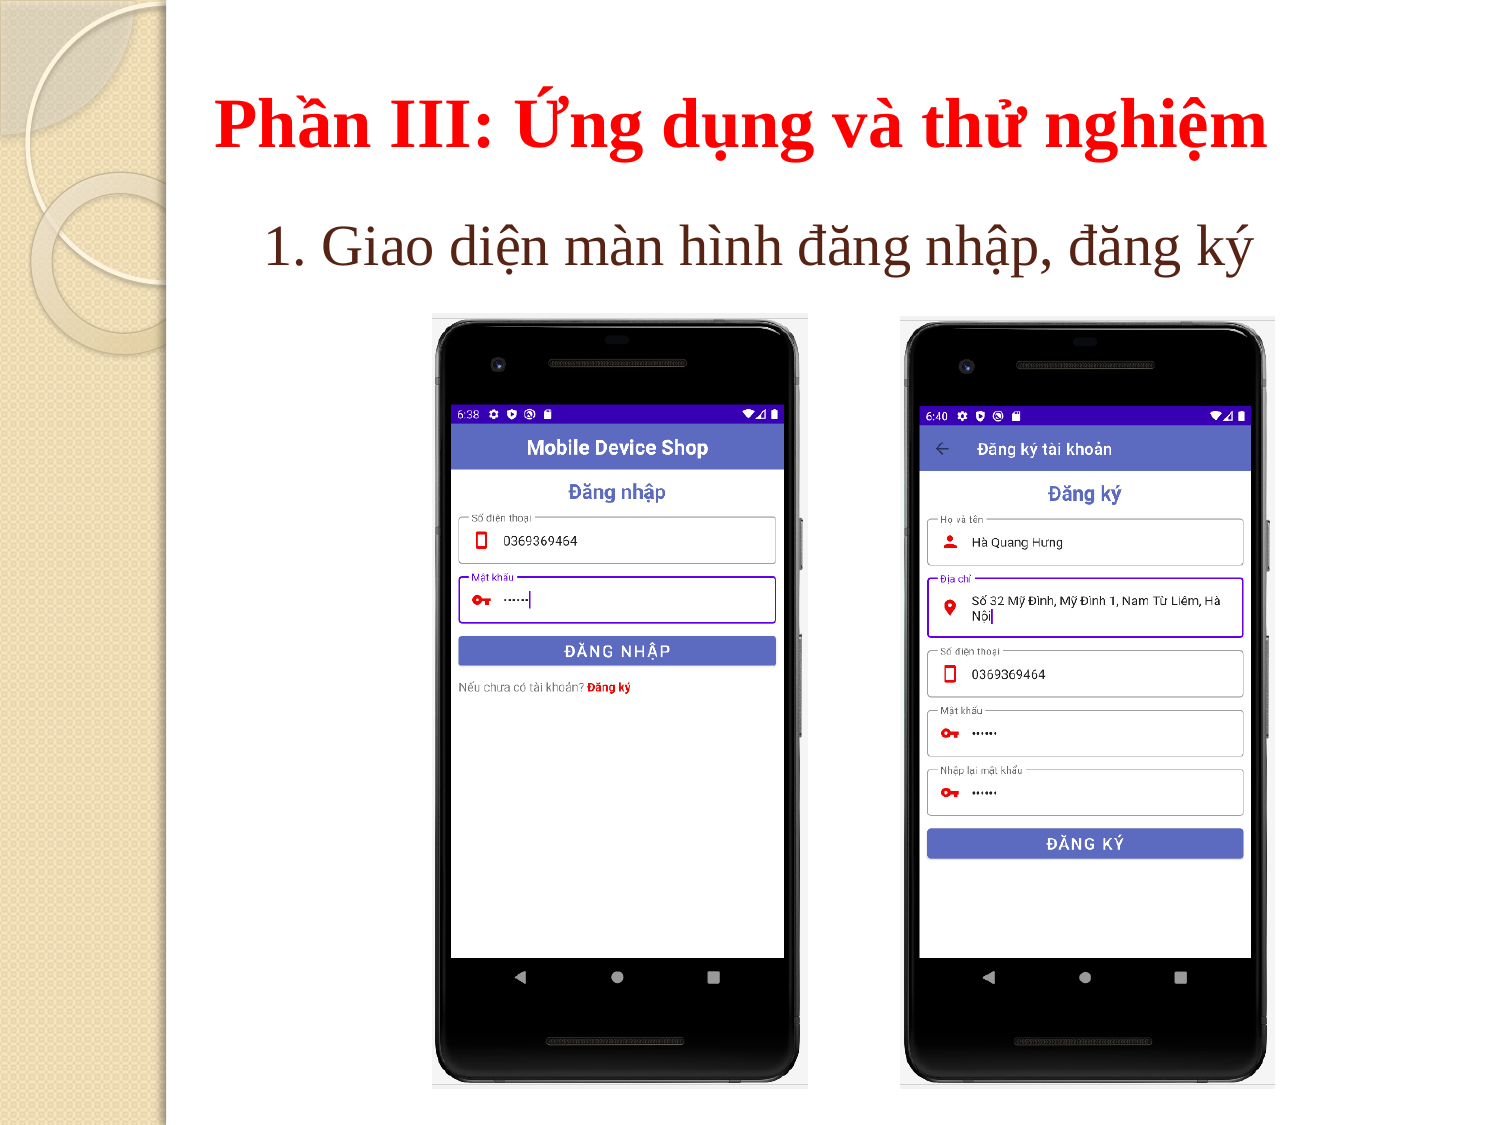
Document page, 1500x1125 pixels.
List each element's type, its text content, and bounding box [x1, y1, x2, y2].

title Phần III: Ứng dụng và thử nghiệm [200, 37, 1500, 200]
list 1. Giao diện màn hình đăng nhập, đăng ký [235, 200, 1466, 1025]
picture [899, 315, 1276, 1089]
picture [432, 312, 809, 1089]
